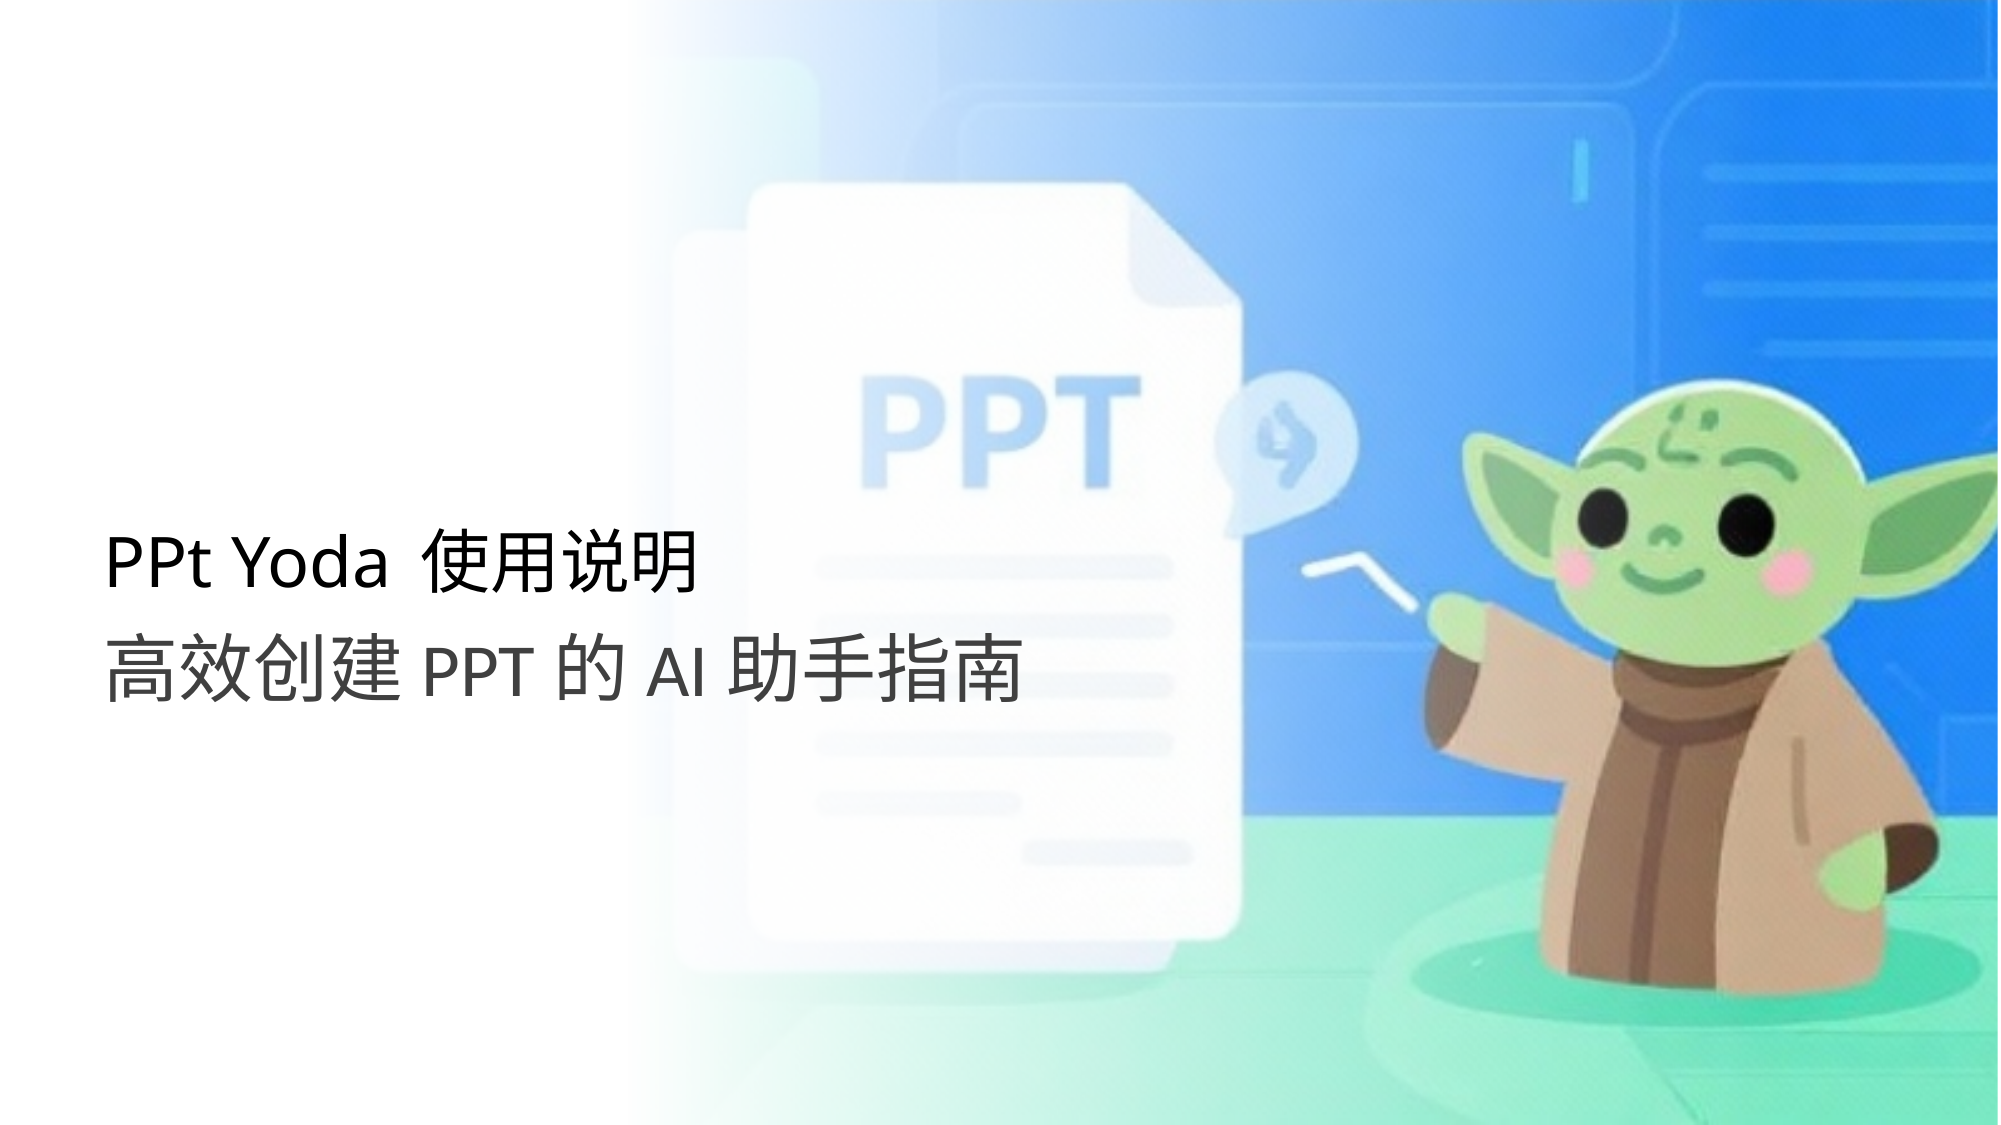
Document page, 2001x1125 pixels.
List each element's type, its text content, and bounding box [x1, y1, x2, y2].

title PPt Yoda 使用说明 [88, 485, 625, 610]
subtitle 高效创建PPT的AI助手指南 [88, 624, 625, 727]
picture [625, 0, 1999, 1125]
